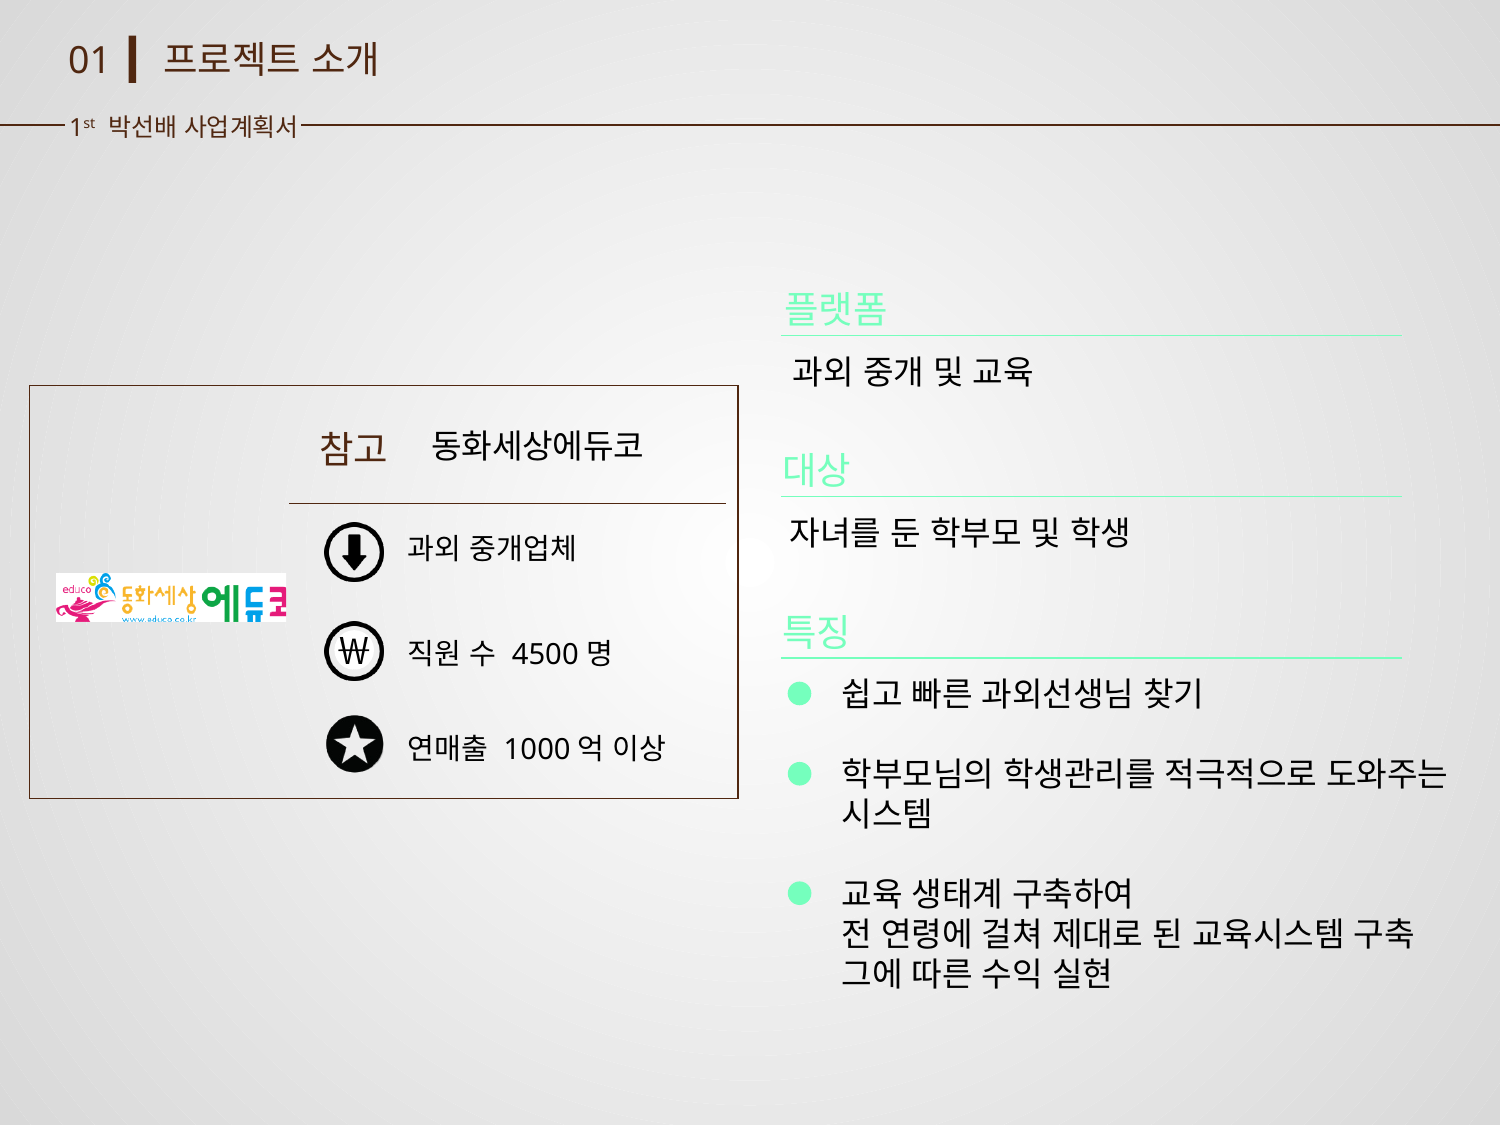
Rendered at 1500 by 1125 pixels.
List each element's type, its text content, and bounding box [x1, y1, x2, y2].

text_box 과외 중개업체 직원 수 4500명 연매출 1000억 이상 [392, 522, 682, 808]
text_box 동화세상에듀코 [416, 418, 660, 473]
text_box 프로젝트 소개 [148, 28, 396, 89]
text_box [55, 572, 287, 622]
text_box 참고 [304, 419, 404, 479]
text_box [0, 103, 1500, 150]
text_box [27, 383, 740, 801]
picture [315, 704, 393, 783]
picture [324, 522, 384, 582]
text_box [127, 34, 138, 85]
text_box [763, 600, 1475, 1005]
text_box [763, 278, 1403, 400]
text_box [763, 439, 1403, 561]
picture [324, 621, 384, 681]
text_box 01 [53, 28, 126, 89]
